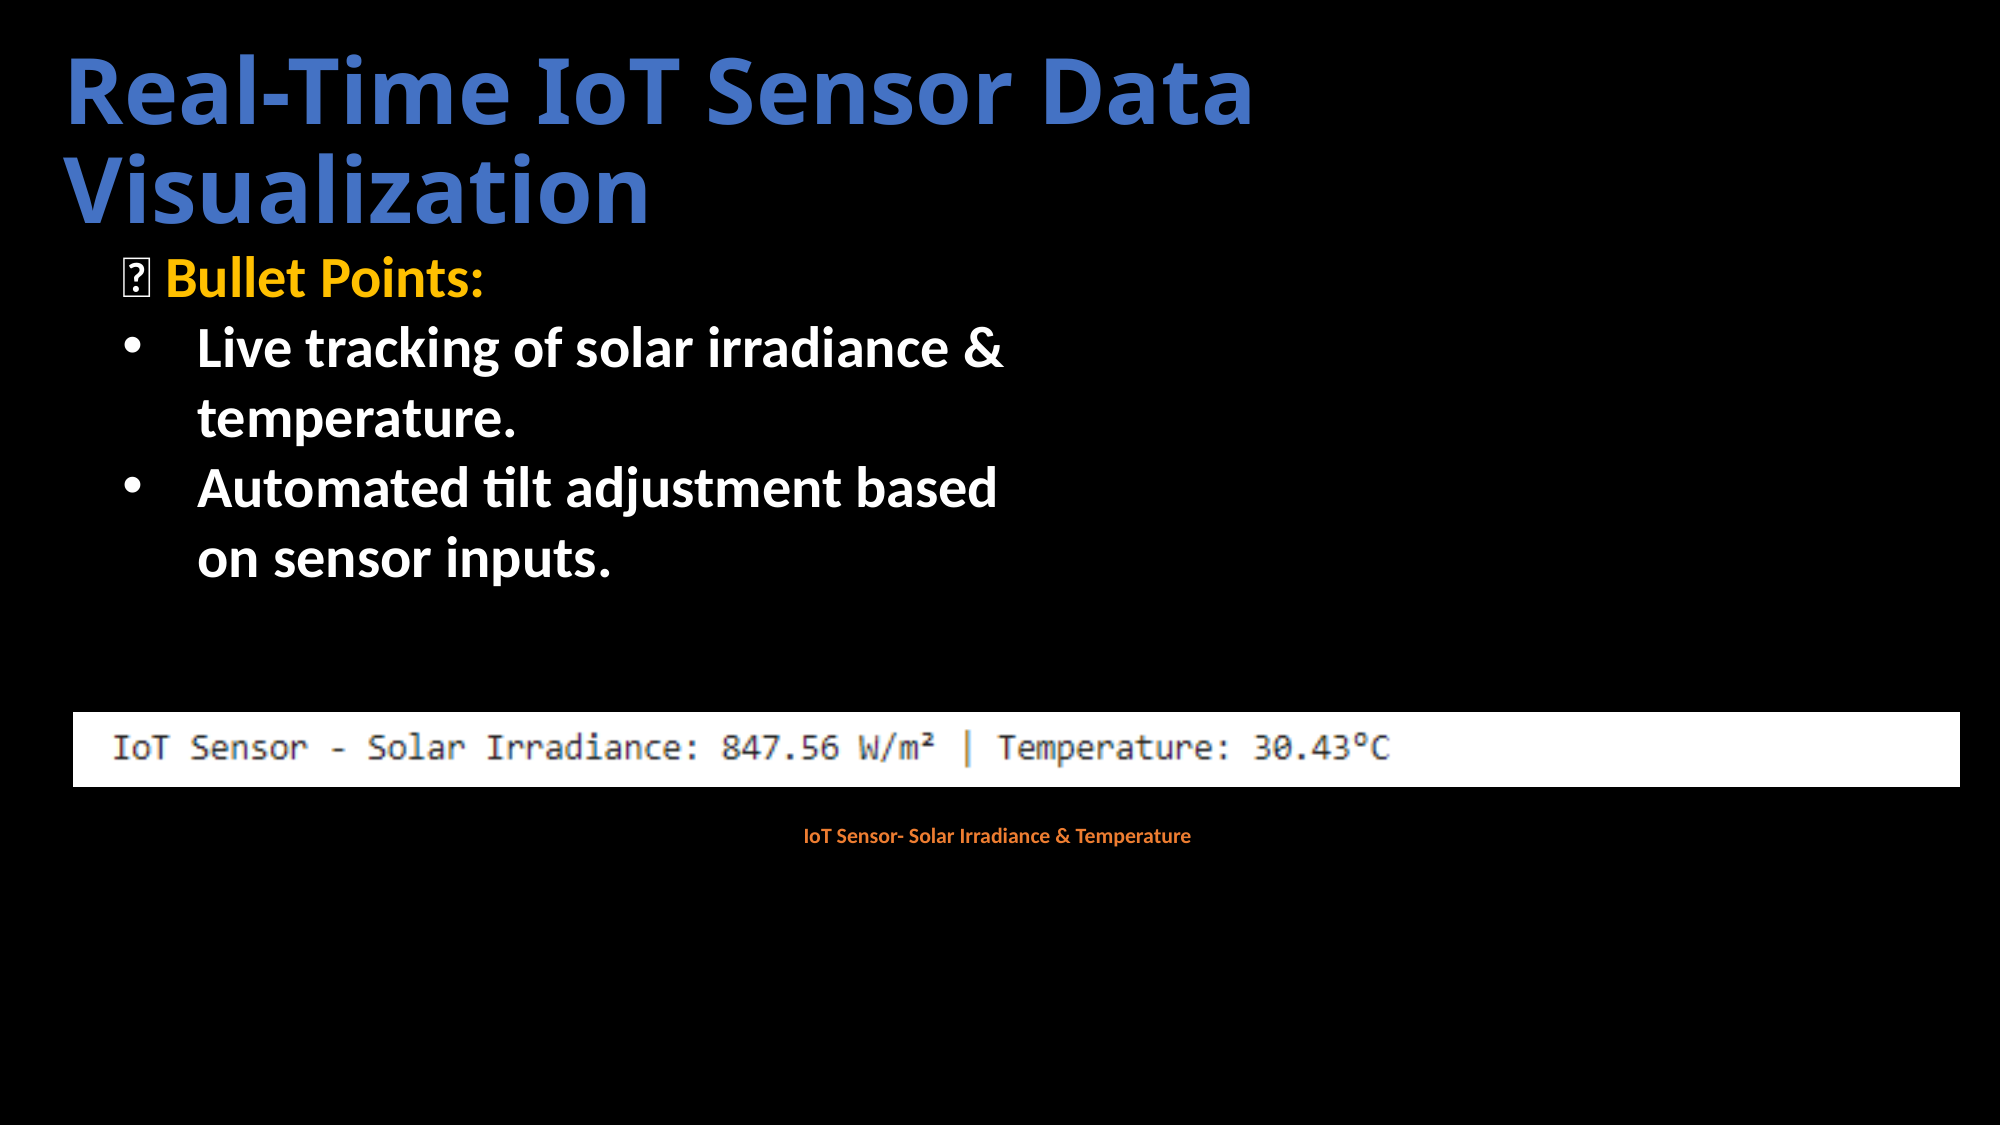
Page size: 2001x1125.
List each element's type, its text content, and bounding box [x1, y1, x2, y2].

text_box IoT Sensor- Solar Irradiance & Temperature [788, 814, 1542, 856]
picture [73, 712, 1960, 788]
text_box 📌 Bullet Points: Live tracking of solar irradiance & temperature. Automated tilt adjustment based on sensor inputs. [107, 232, 1034, 667]
title Real-Time IoT Sensor Data Visualization [48, 35, 1774, 254]
